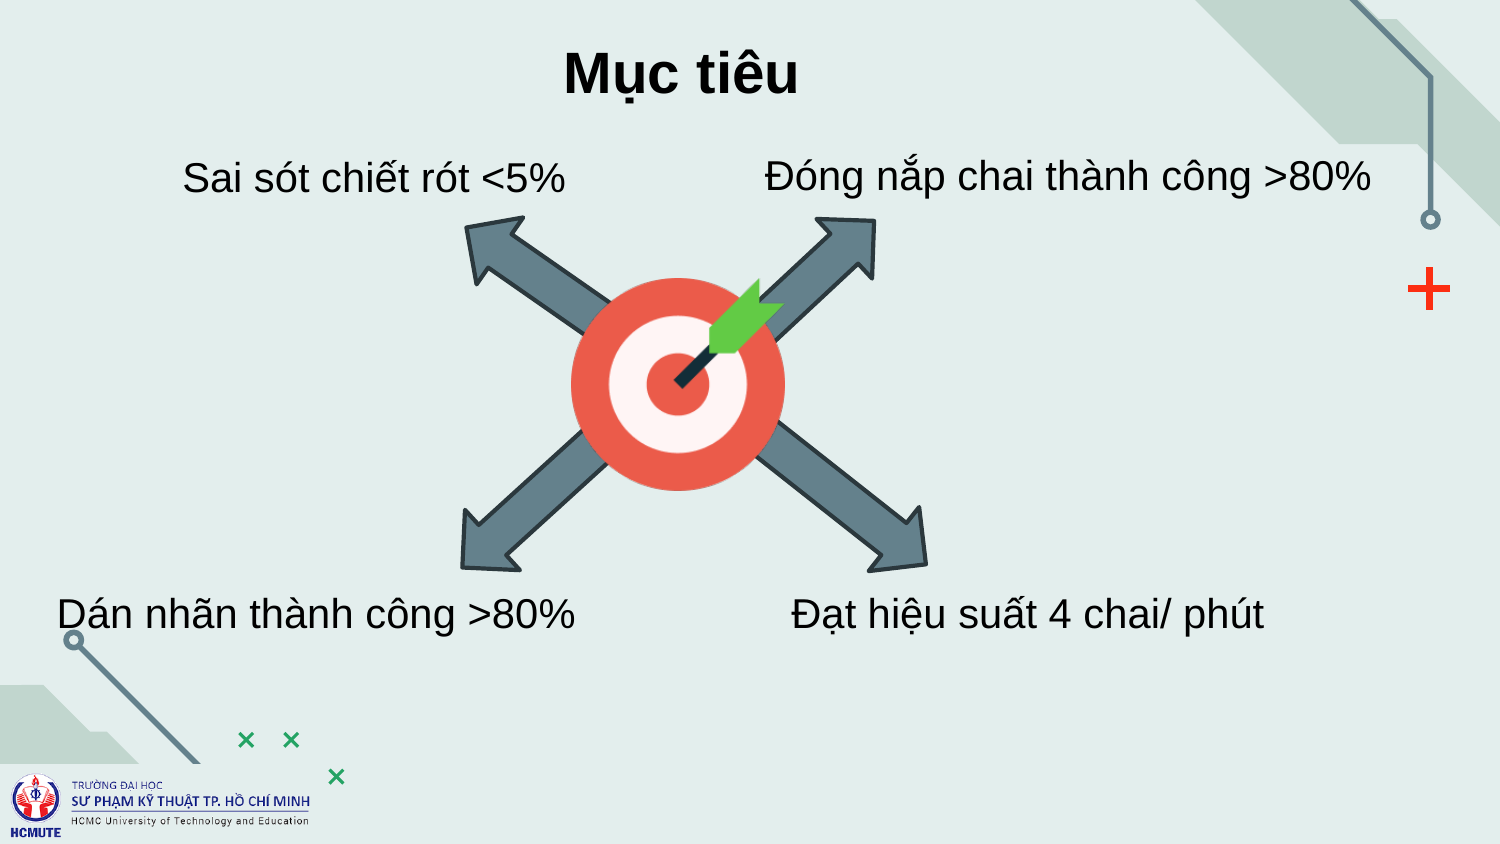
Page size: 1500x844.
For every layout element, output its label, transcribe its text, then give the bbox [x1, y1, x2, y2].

text_box [781, 216, 877, 332]
text_box Mục tiêu [549, 28, 842, 113]
text_box [460, 442, 571, 573]
text_box Đóng nắp chai thành công >80% [750, 141, 1399, 207]
picture [0, 763, 317, 844]
text_box Dán nhãn thành công >80% [27, 579, 605, 644]
picture [571, 278, 785, 493]
text_box Đạt hiệu suất 4 chai/ phút [749, 579, 1306, 644]
text_box Sai sót chiết rót <5% [167, 143, 605, 209]
text_box [788, 426, 929, 574]
text_box [464, 215, 576, 325]
